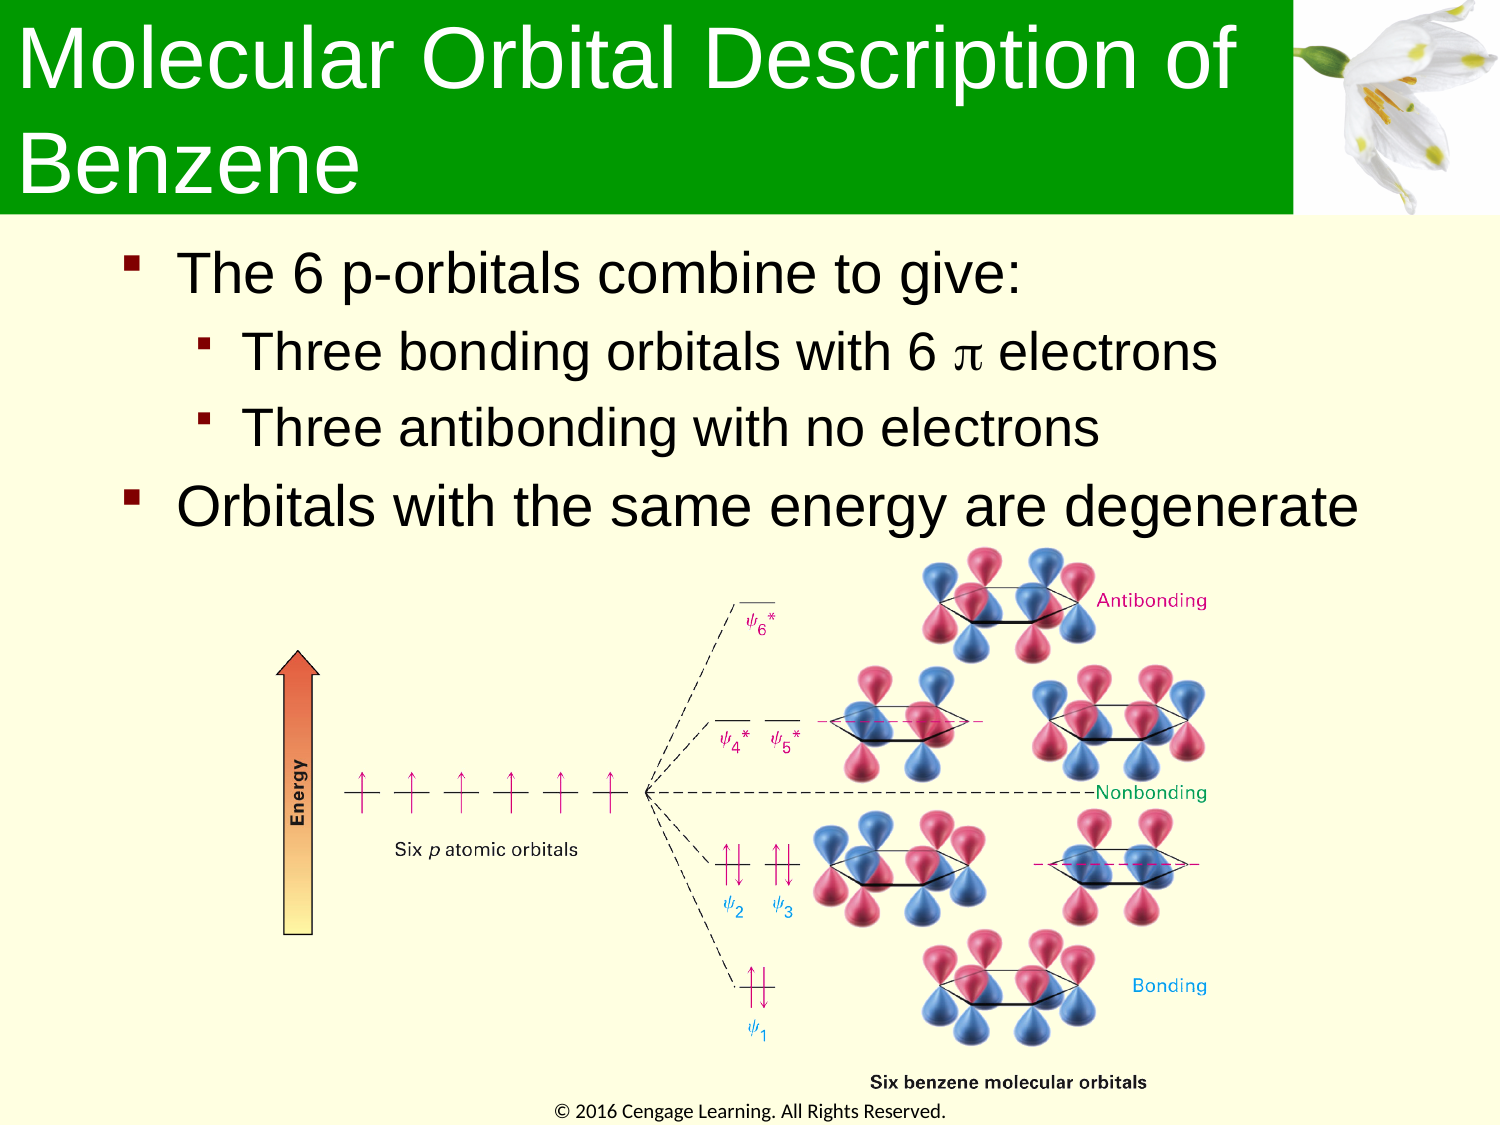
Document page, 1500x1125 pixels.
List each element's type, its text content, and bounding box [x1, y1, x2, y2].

picture [1293, 0, 1500, 215]
title Molecular Orbital Description of Benzene [0, 0, 1288, 213]
list The 6 p-orbitals combine to give: Three bonding orbitals with 6  electrons Three antibonding with no electrons Orbitals with the same energy are degenerate [103, 227, 1450, 1065]
picture [274, 537, 1213, 1093]
